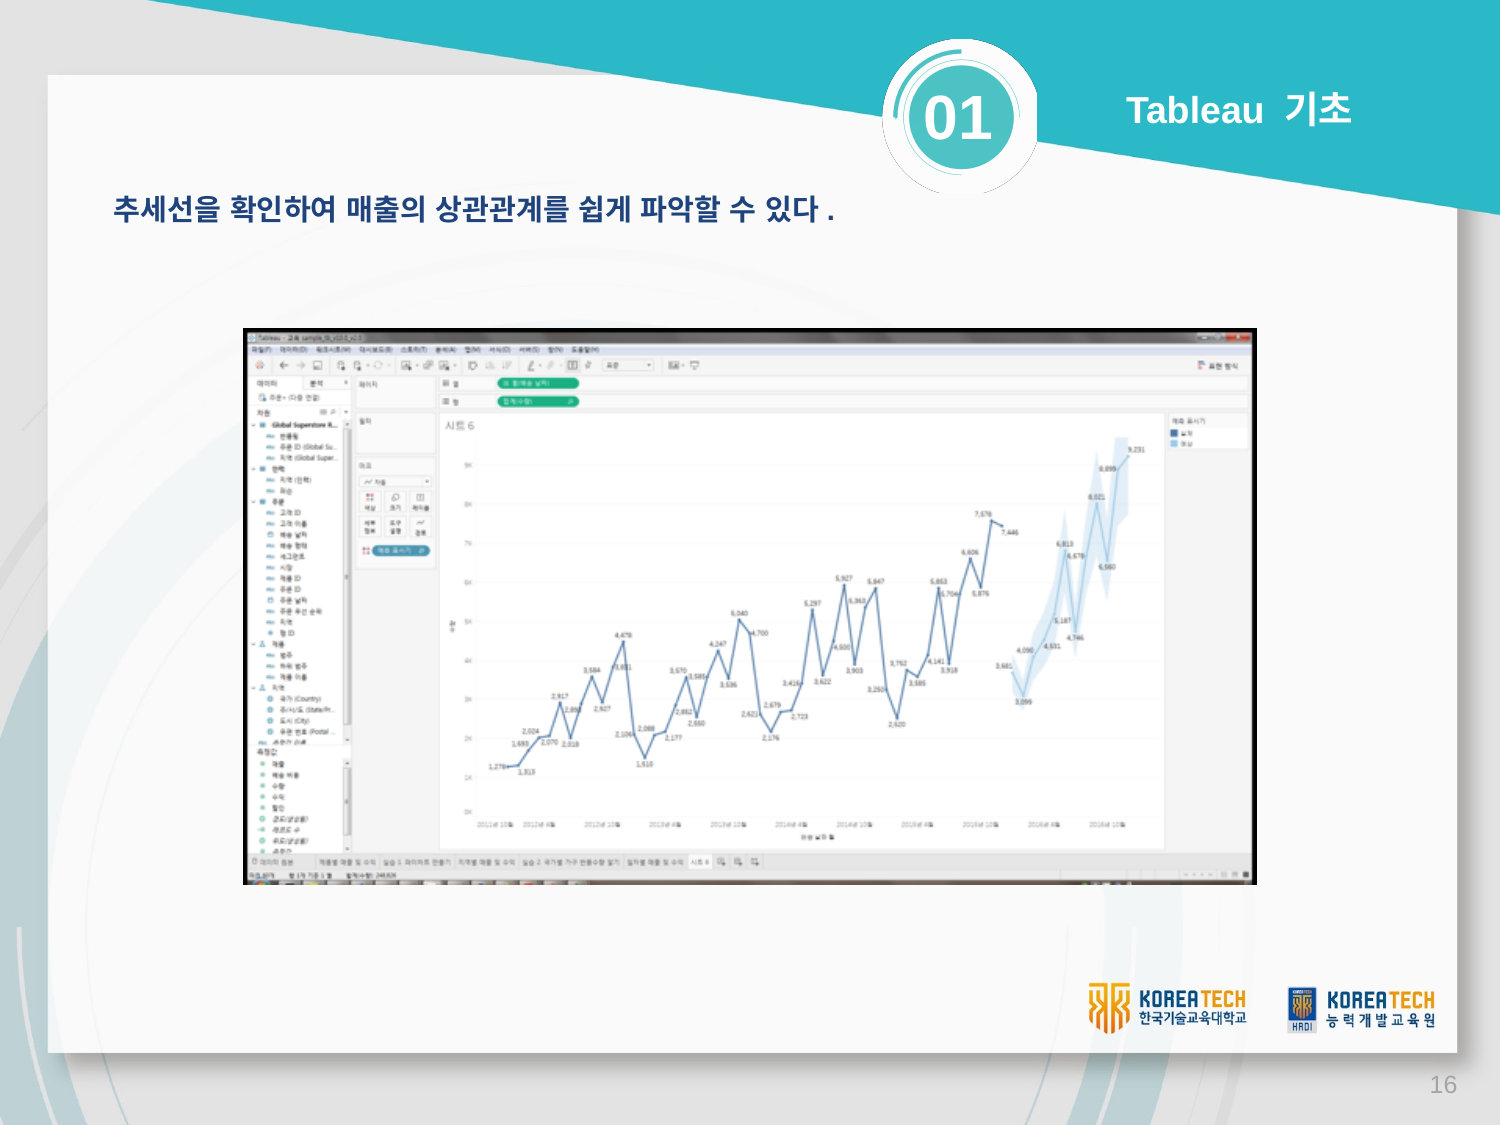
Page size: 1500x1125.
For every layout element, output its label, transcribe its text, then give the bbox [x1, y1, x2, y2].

text_box Tableau 기초 [1046, 78, 1433, 140]
picture [0, 0, 1500, 1125]
slide_number 16 [1225, 1053, 1473, 1114]
text_box 추세선을 확인하여 매출의 상관관계를 쉽게 파악할 수 있다. [99, 176, 1252, 268]
